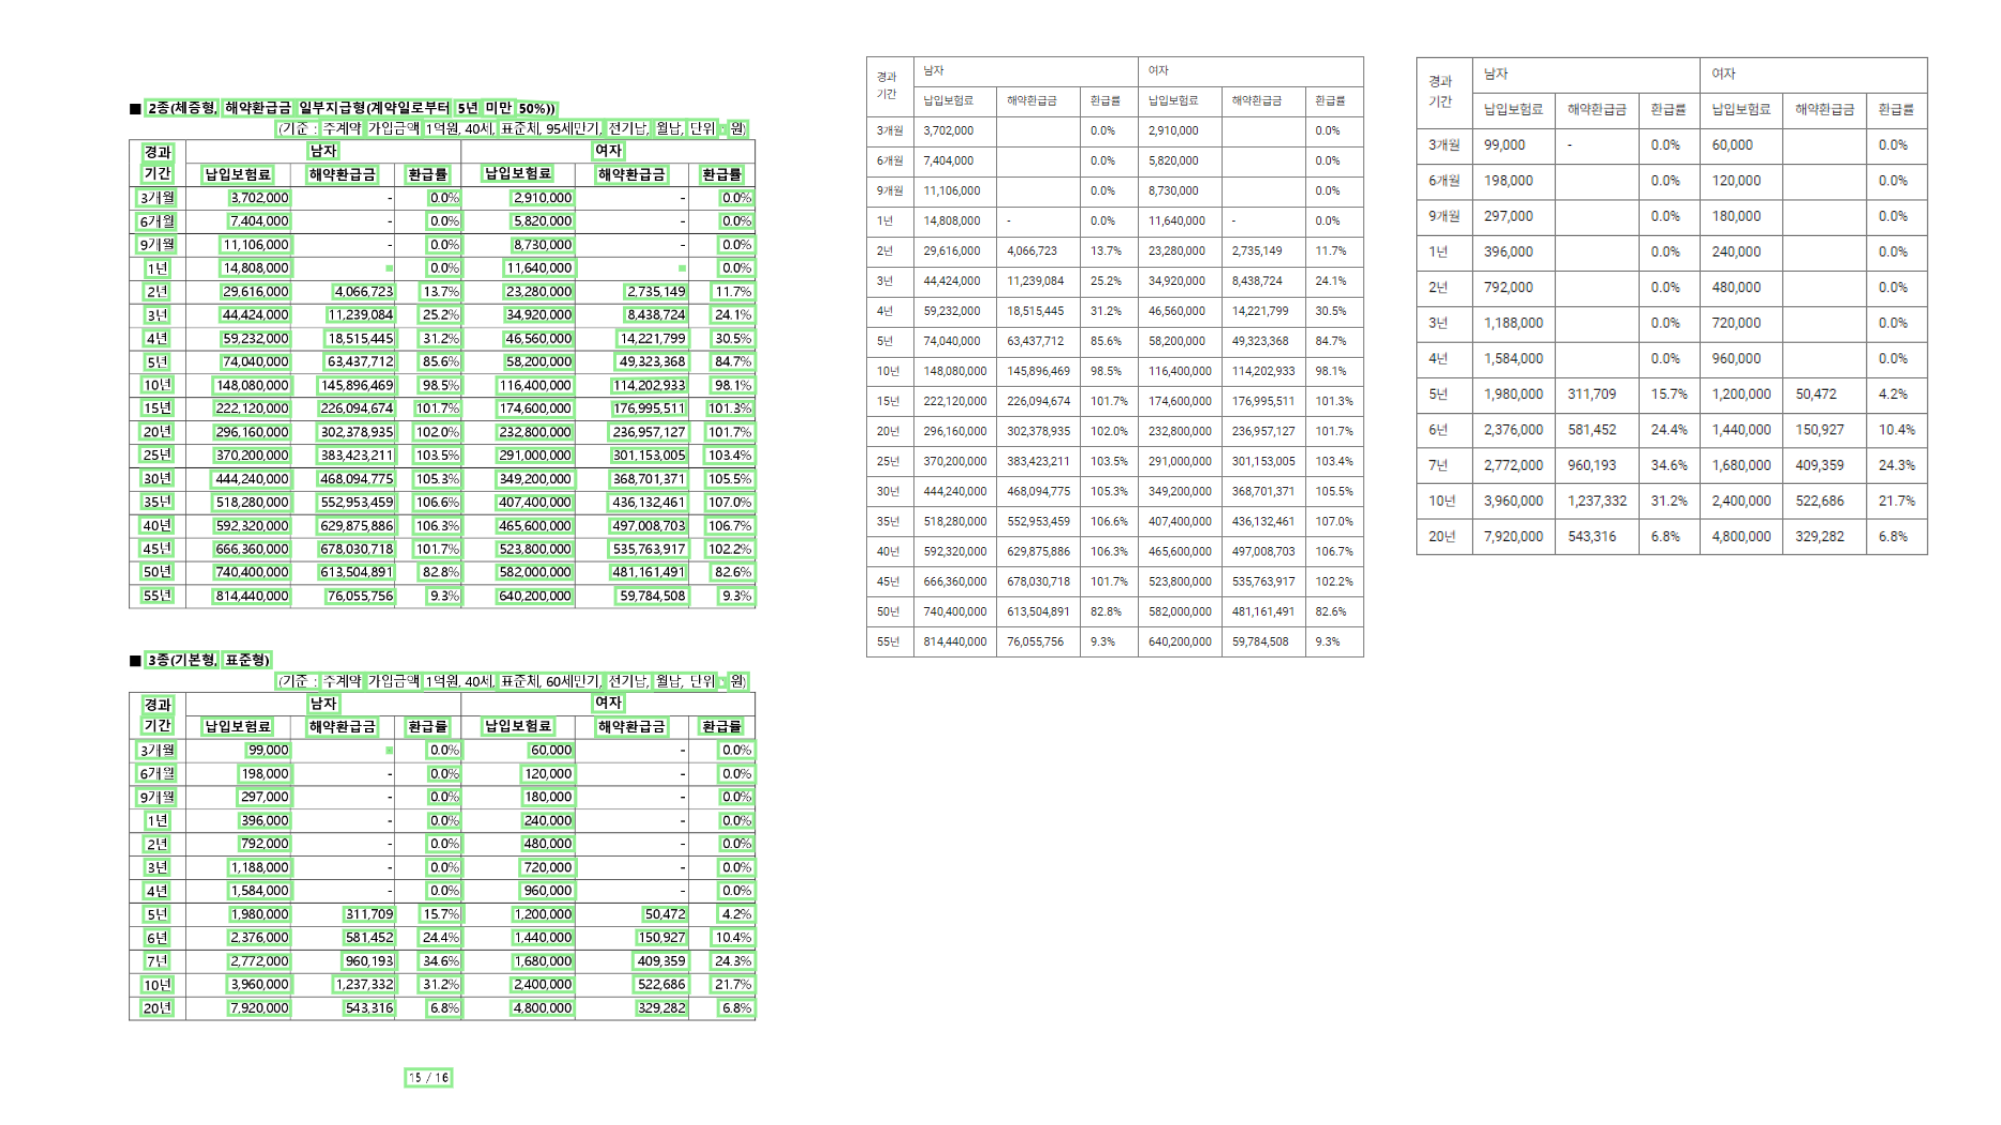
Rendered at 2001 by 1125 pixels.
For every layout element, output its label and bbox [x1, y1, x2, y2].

picture [26, 0, 823, 1125]
picture [863, 52, 1374, 664]
picture [1414, 52, 1936, 563]
